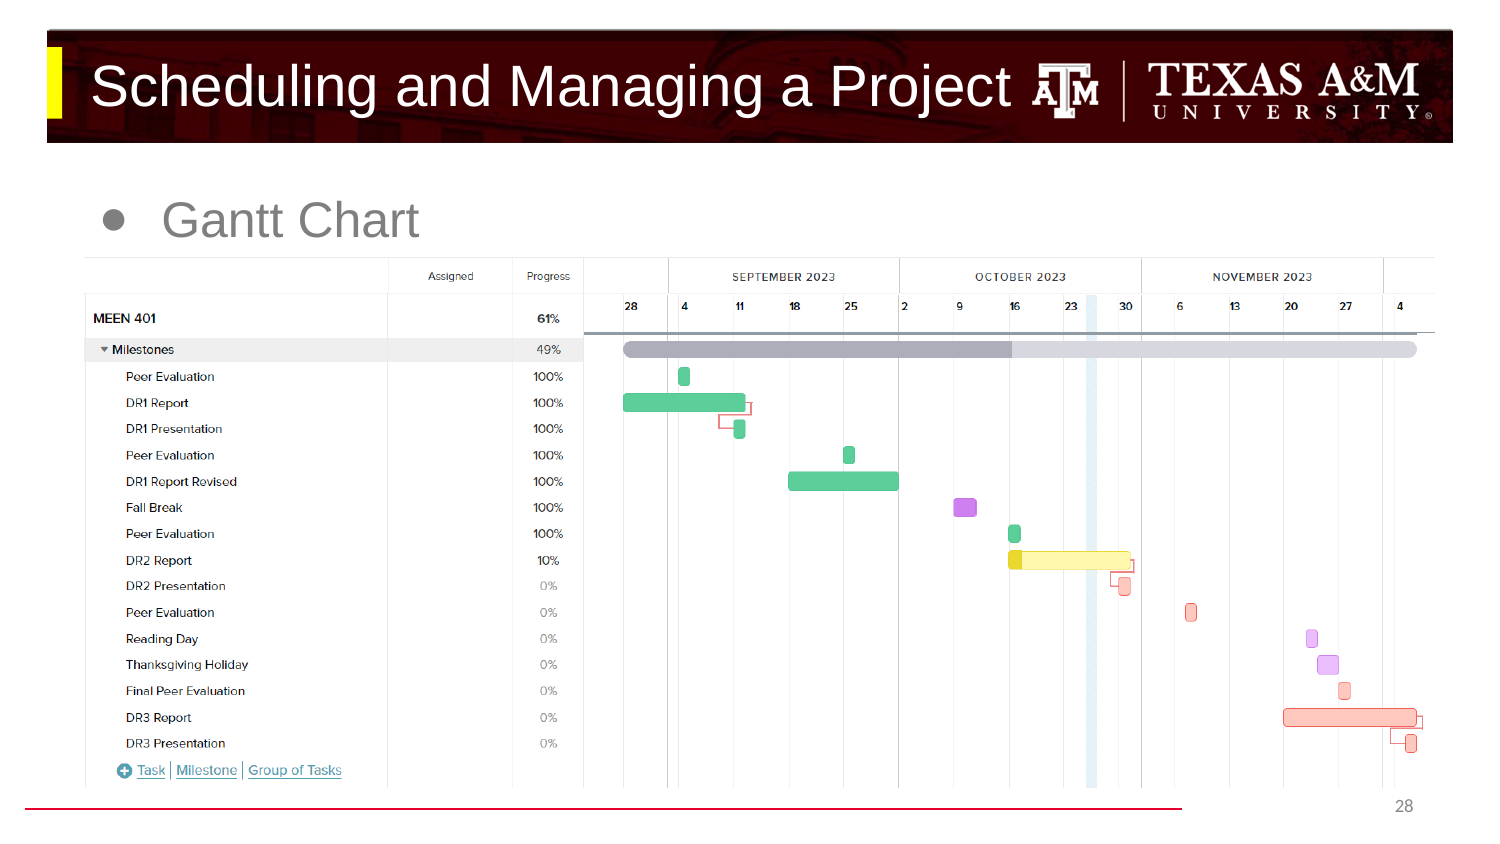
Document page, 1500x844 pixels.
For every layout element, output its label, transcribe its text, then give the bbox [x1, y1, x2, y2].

title Scheduling and Managing a Project [79, 12, 1025, 154]
picture [1025, 28, 1453, 143]
picture [84, 257, 1435, 789]
list Gantt Chart [75, 181, 1425, 754]
picture [47, 28, 79, 143]
slide_number ‹#› [1074, 797, 1425, 827]
